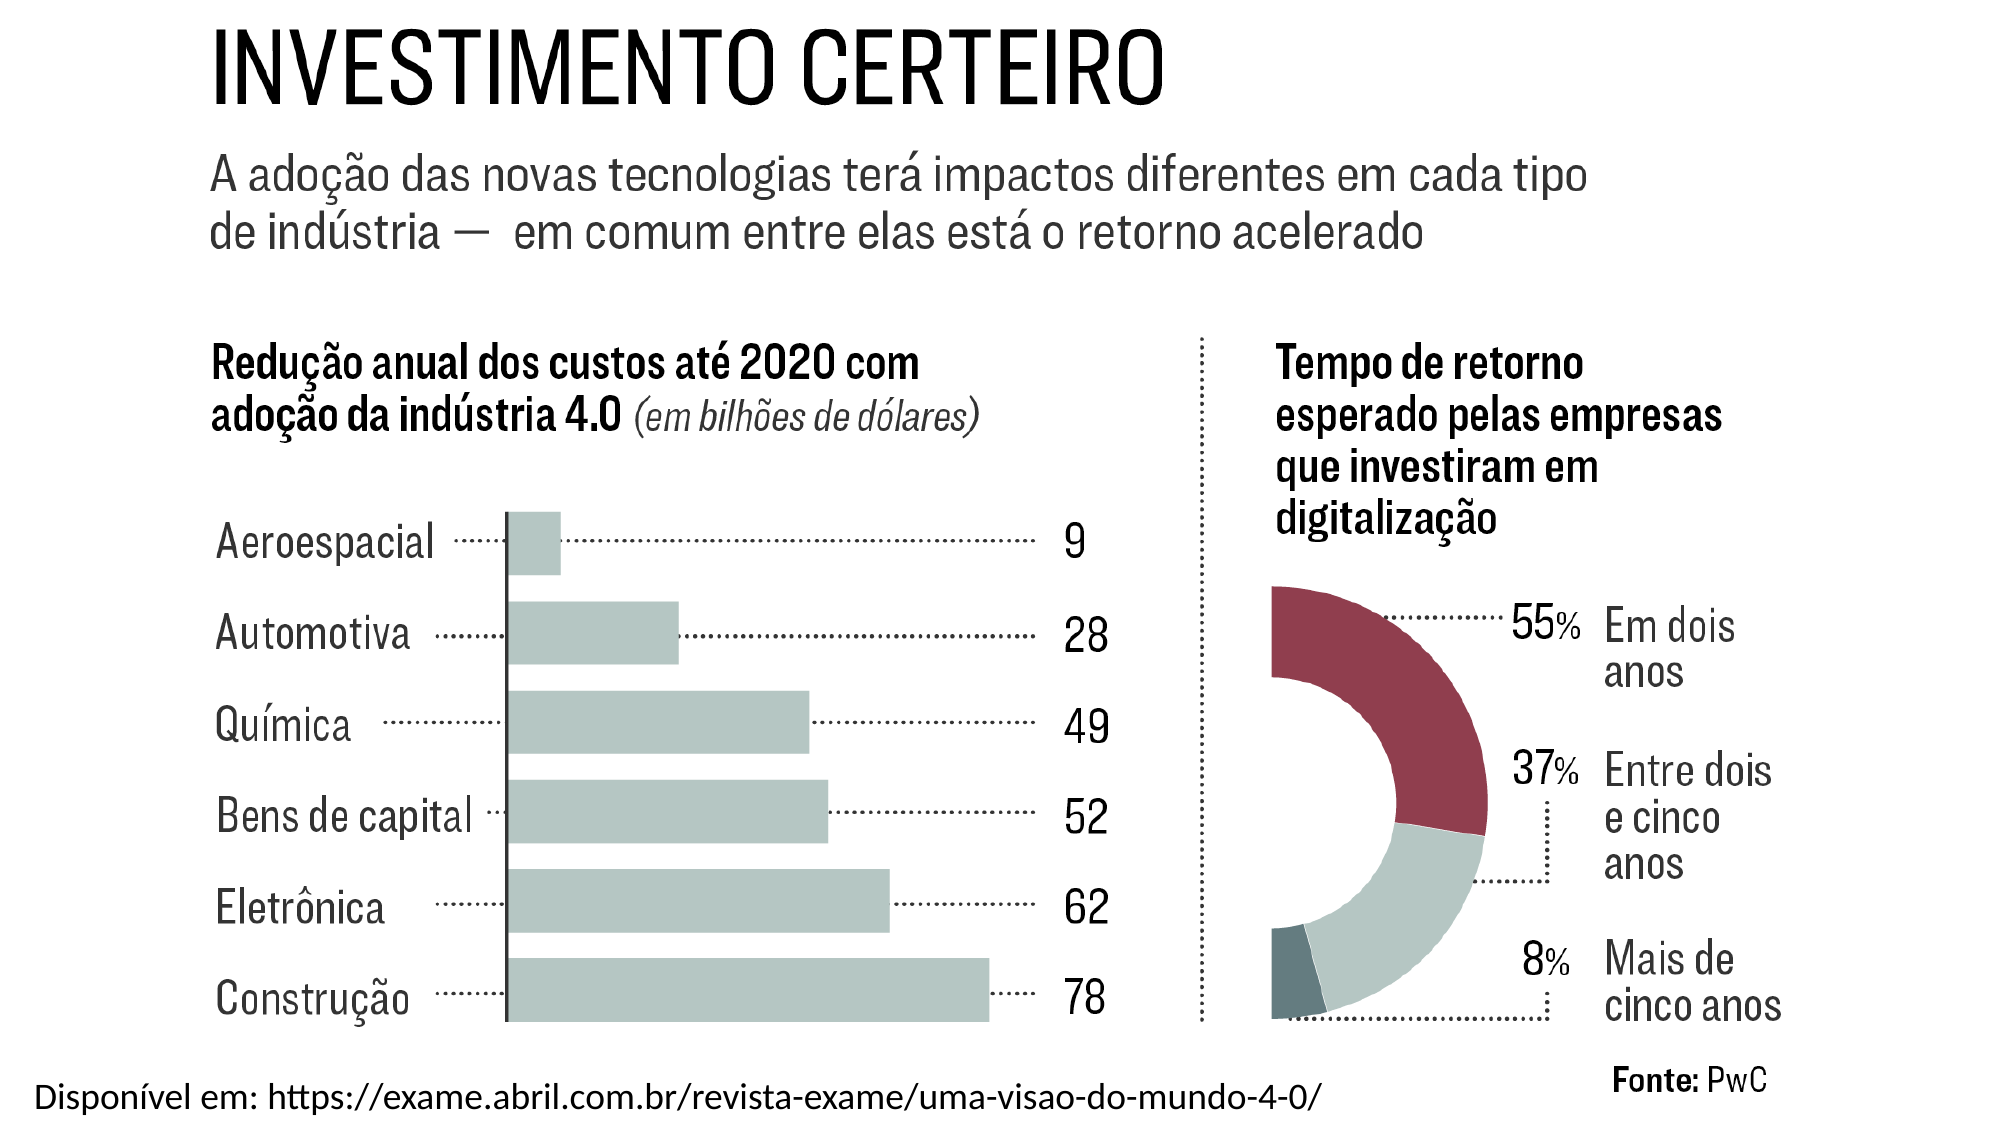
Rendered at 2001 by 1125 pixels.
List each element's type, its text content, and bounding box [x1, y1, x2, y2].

text_box Disponível em: https://exame.abril.com.br/revista-exame/uma-visao-do-mundo-4-0/ [19, 1064, 141, 1125]
picture [146, 0, 1854, 1125]
